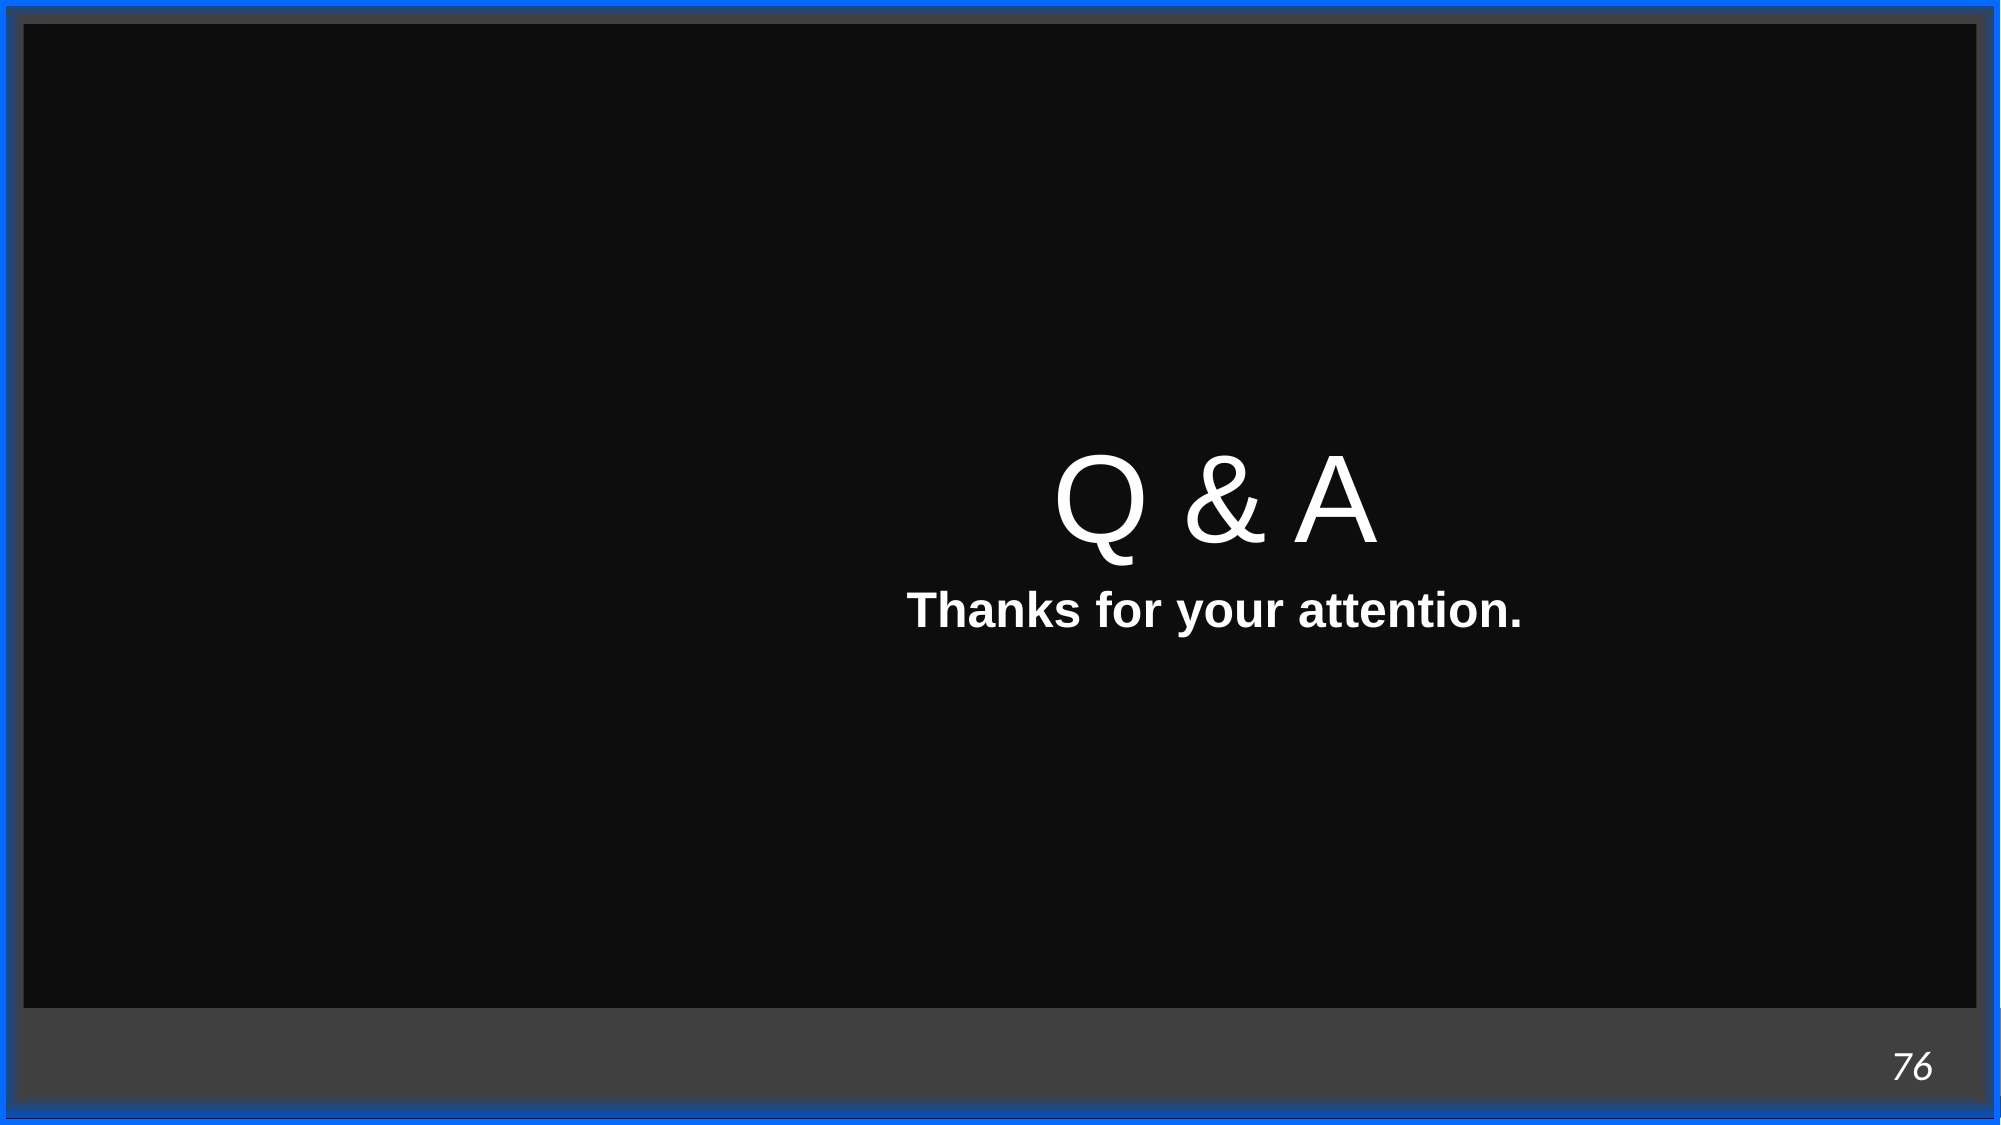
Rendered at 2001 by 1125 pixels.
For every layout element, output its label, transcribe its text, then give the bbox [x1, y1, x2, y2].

subtitle Thanks for your attention. [507, 584, 1923, 857]
title Q & A [507, 177, 1923, 570]
